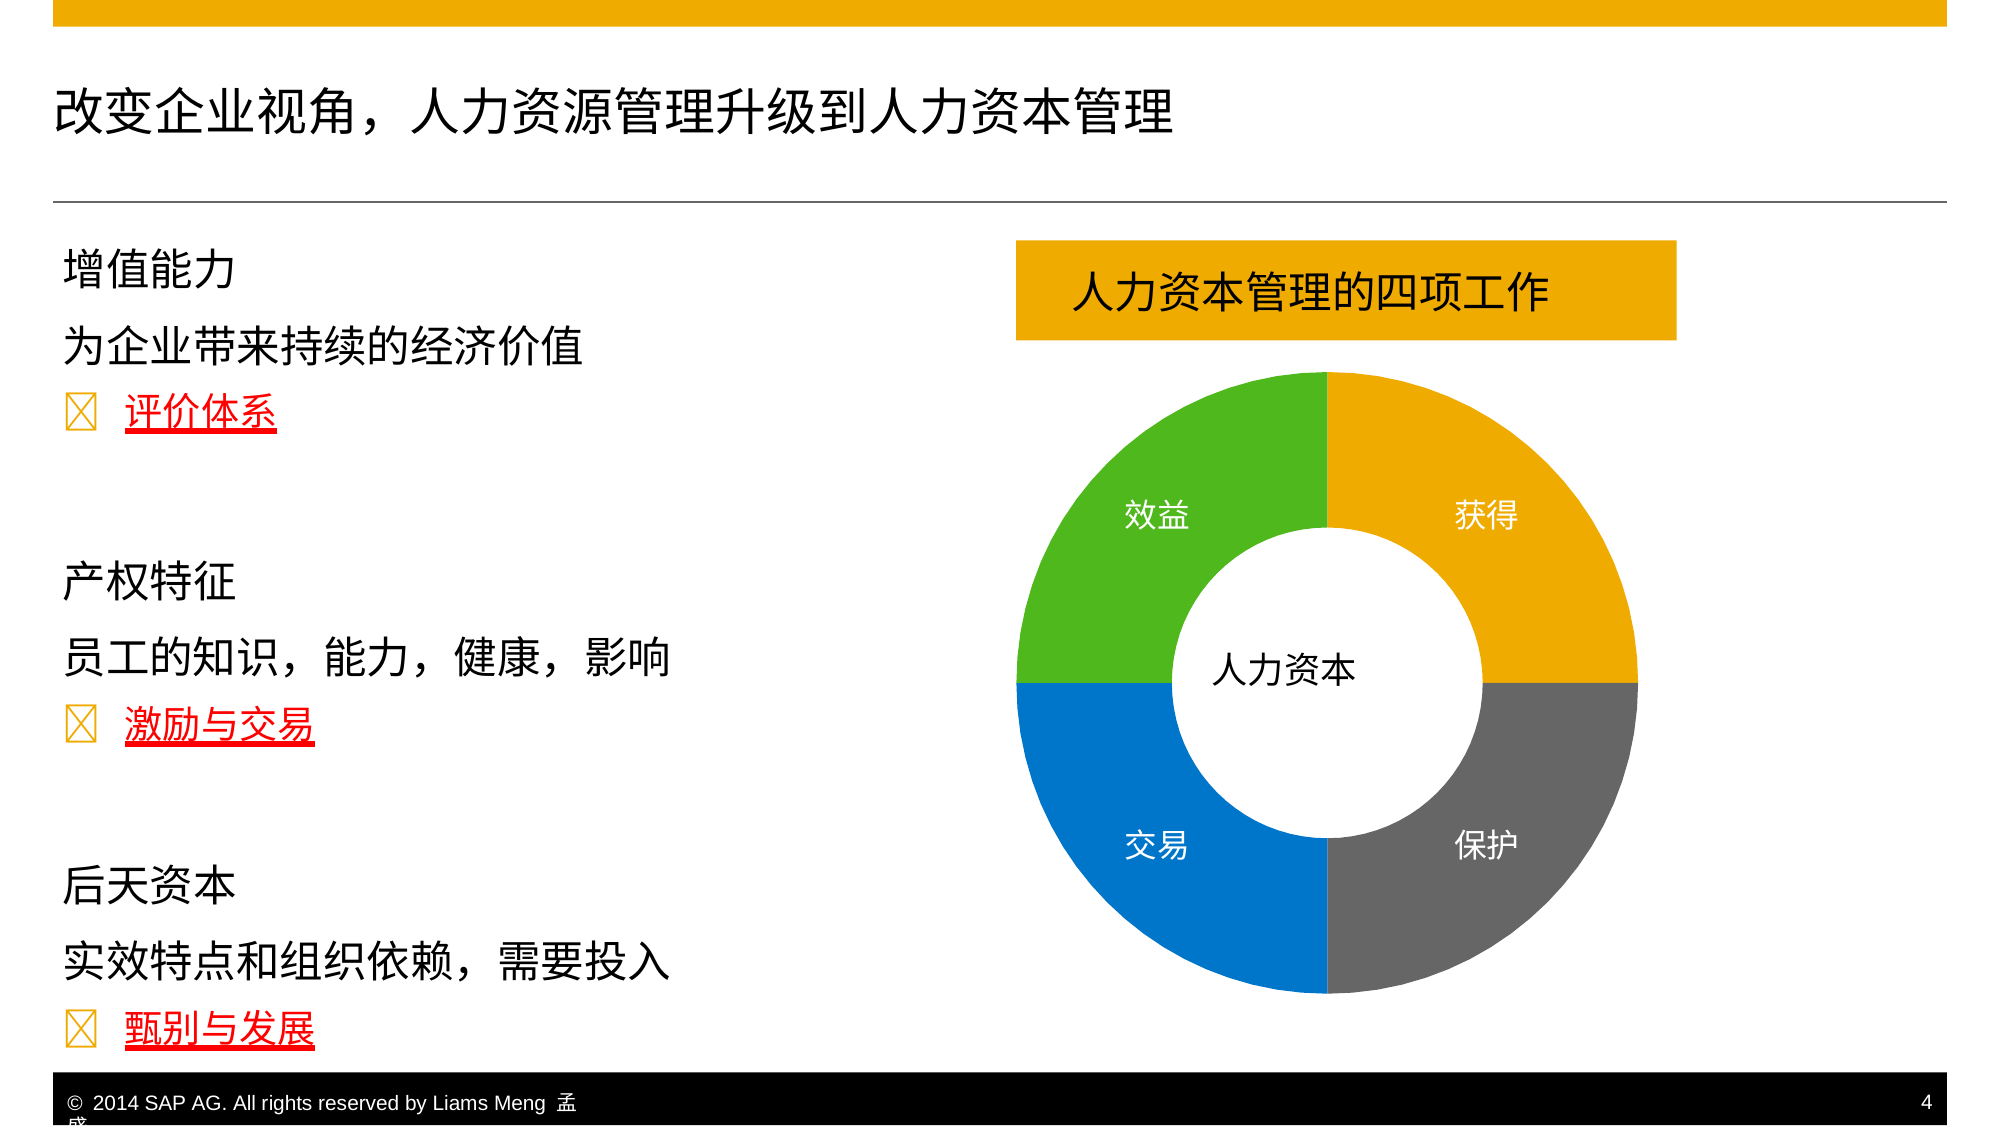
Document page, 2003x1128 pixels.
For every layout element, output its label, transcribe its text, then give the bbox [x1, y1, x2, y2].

text_box [1328, 372, 1639, 682]
text_box 保护 [1452, 827, 1540, 869]
text_box 改变企业视角，人力资源管理升级到人力资本管理 [51, 85, 1354, 148]
text_box [53, 179, 1947, 205]
text_box 产权特征 员工的知识，能力，健康，影响  激励与交易 [60, 558, 775, 749]
text_box 后天资本 实效特点和组织依赖，需要投入  甄别与发展 [60, 862, 775, 1054]
text_box 交易 [1122, 827, 1210, 869]
text_box [53, 0, 1947, 27]
text_box 效益 [1122, 497, 1210, 539]
text_box © 2014 SAP AG. All rights reserved by Liams Meng 孟盛. [65, 1089, 607, 1116]
text_box 4 [1919, 1090, 1941, 1116]
text_box 获得 [1452, 497, 1540, 539]
text_box [53, 1072, 1947, 1126]
text_box 人力资本管理的四项工作 [1016, 240, 1679, 341]
text_box [1328, 682, 1639, 994]
text_box [1016, 683, 1328, 994]
text_box [1016, 372, 1328, 683]
text_box 增值能力 为企业带来持续的经济价值  评价体系 [60, 247, 675, 438]
text_box 人力资本 [1209, 650, 1391, 697]
